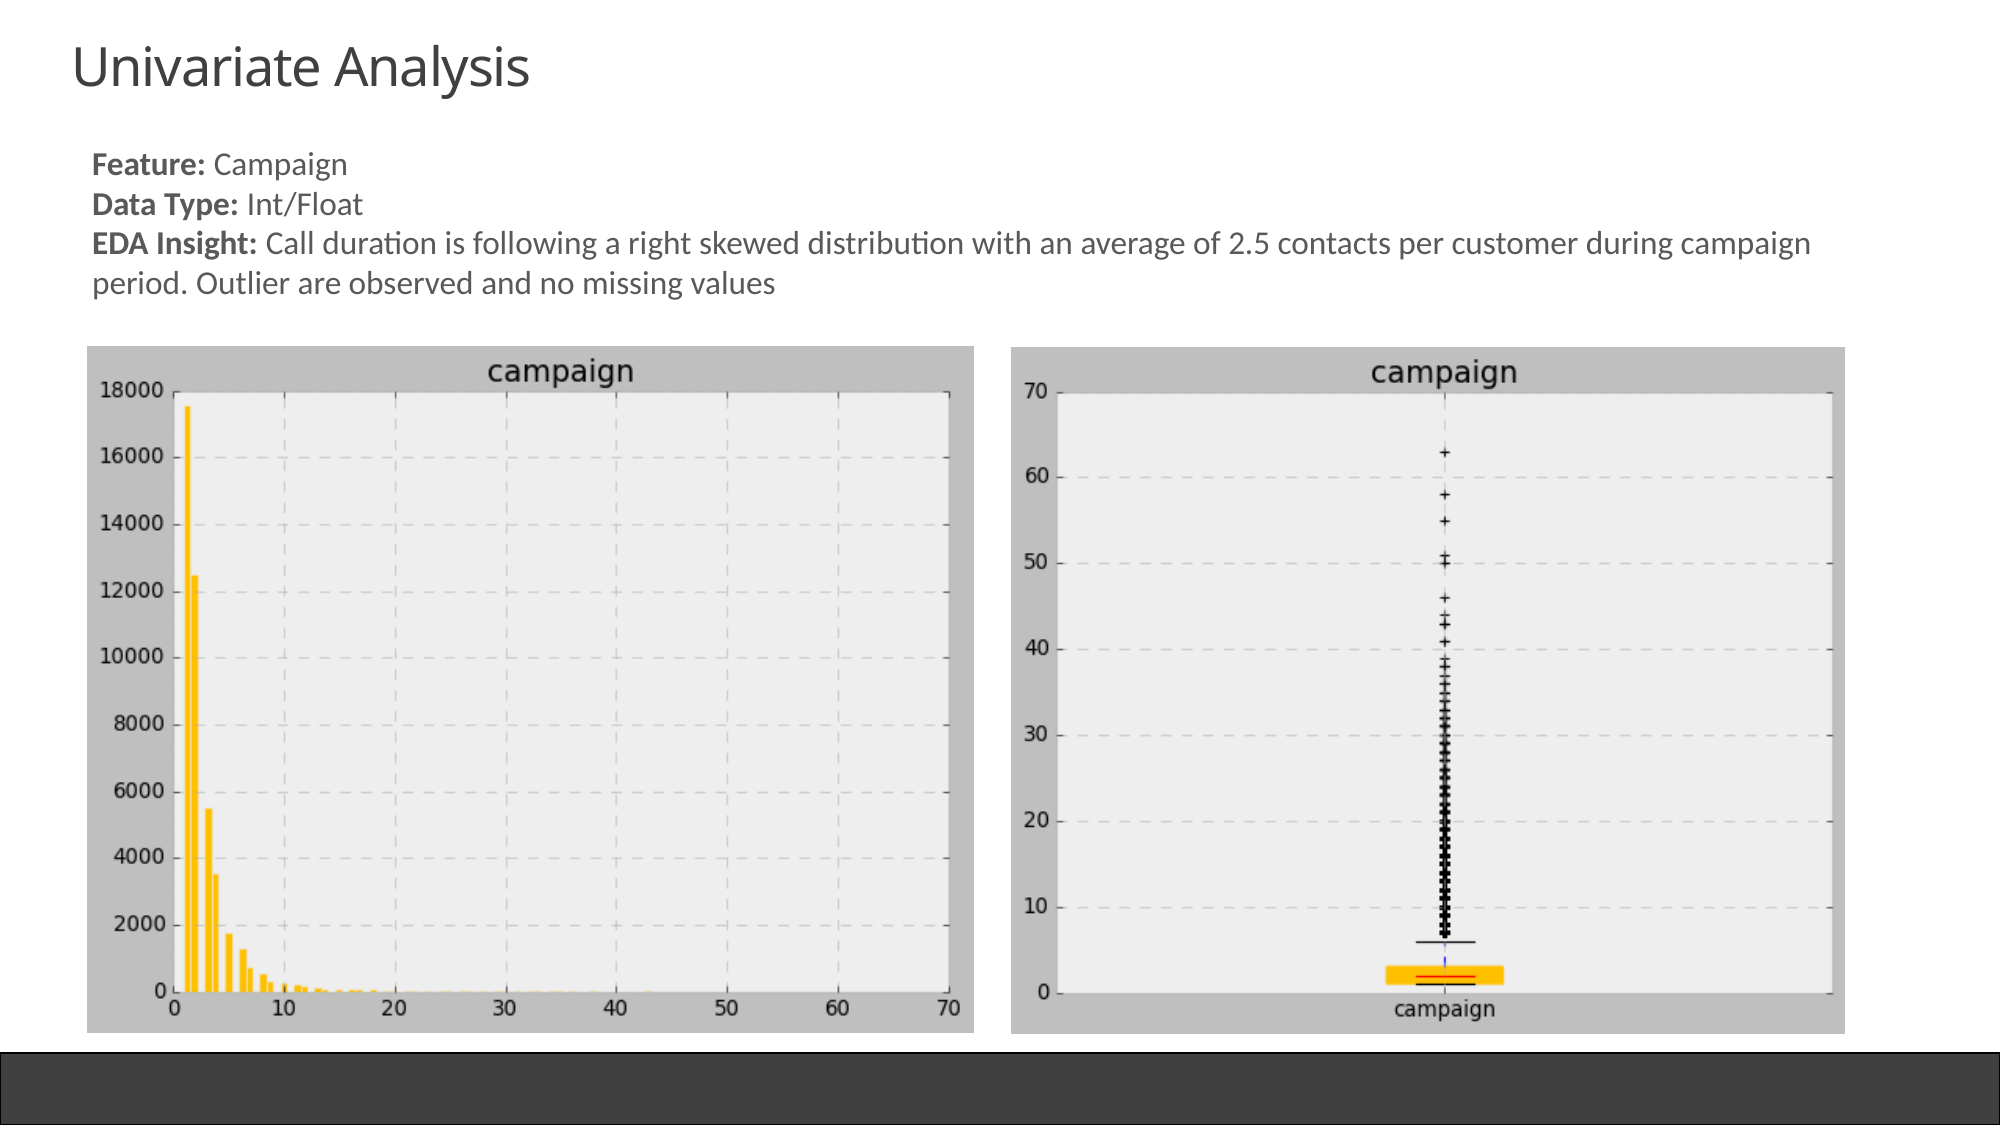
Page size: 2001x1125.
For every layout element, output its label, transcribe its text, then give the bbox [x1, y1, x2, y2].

text_box Feature: Campaign Data Type: Int/Float EDA Insight: Call duration is following a right skewed distribution with an average of 2.5 contacts per customer during campaign period. Outlier are observed and no missing values [77, 134, 1904, 309]
text_box [0, 1052, 2000, 1125]
picture [87, 346, 974, 1033]
text_box Univariate Analysis [56, 32, 1707, 106]
picture [1011, 347, 1845, 1034]
